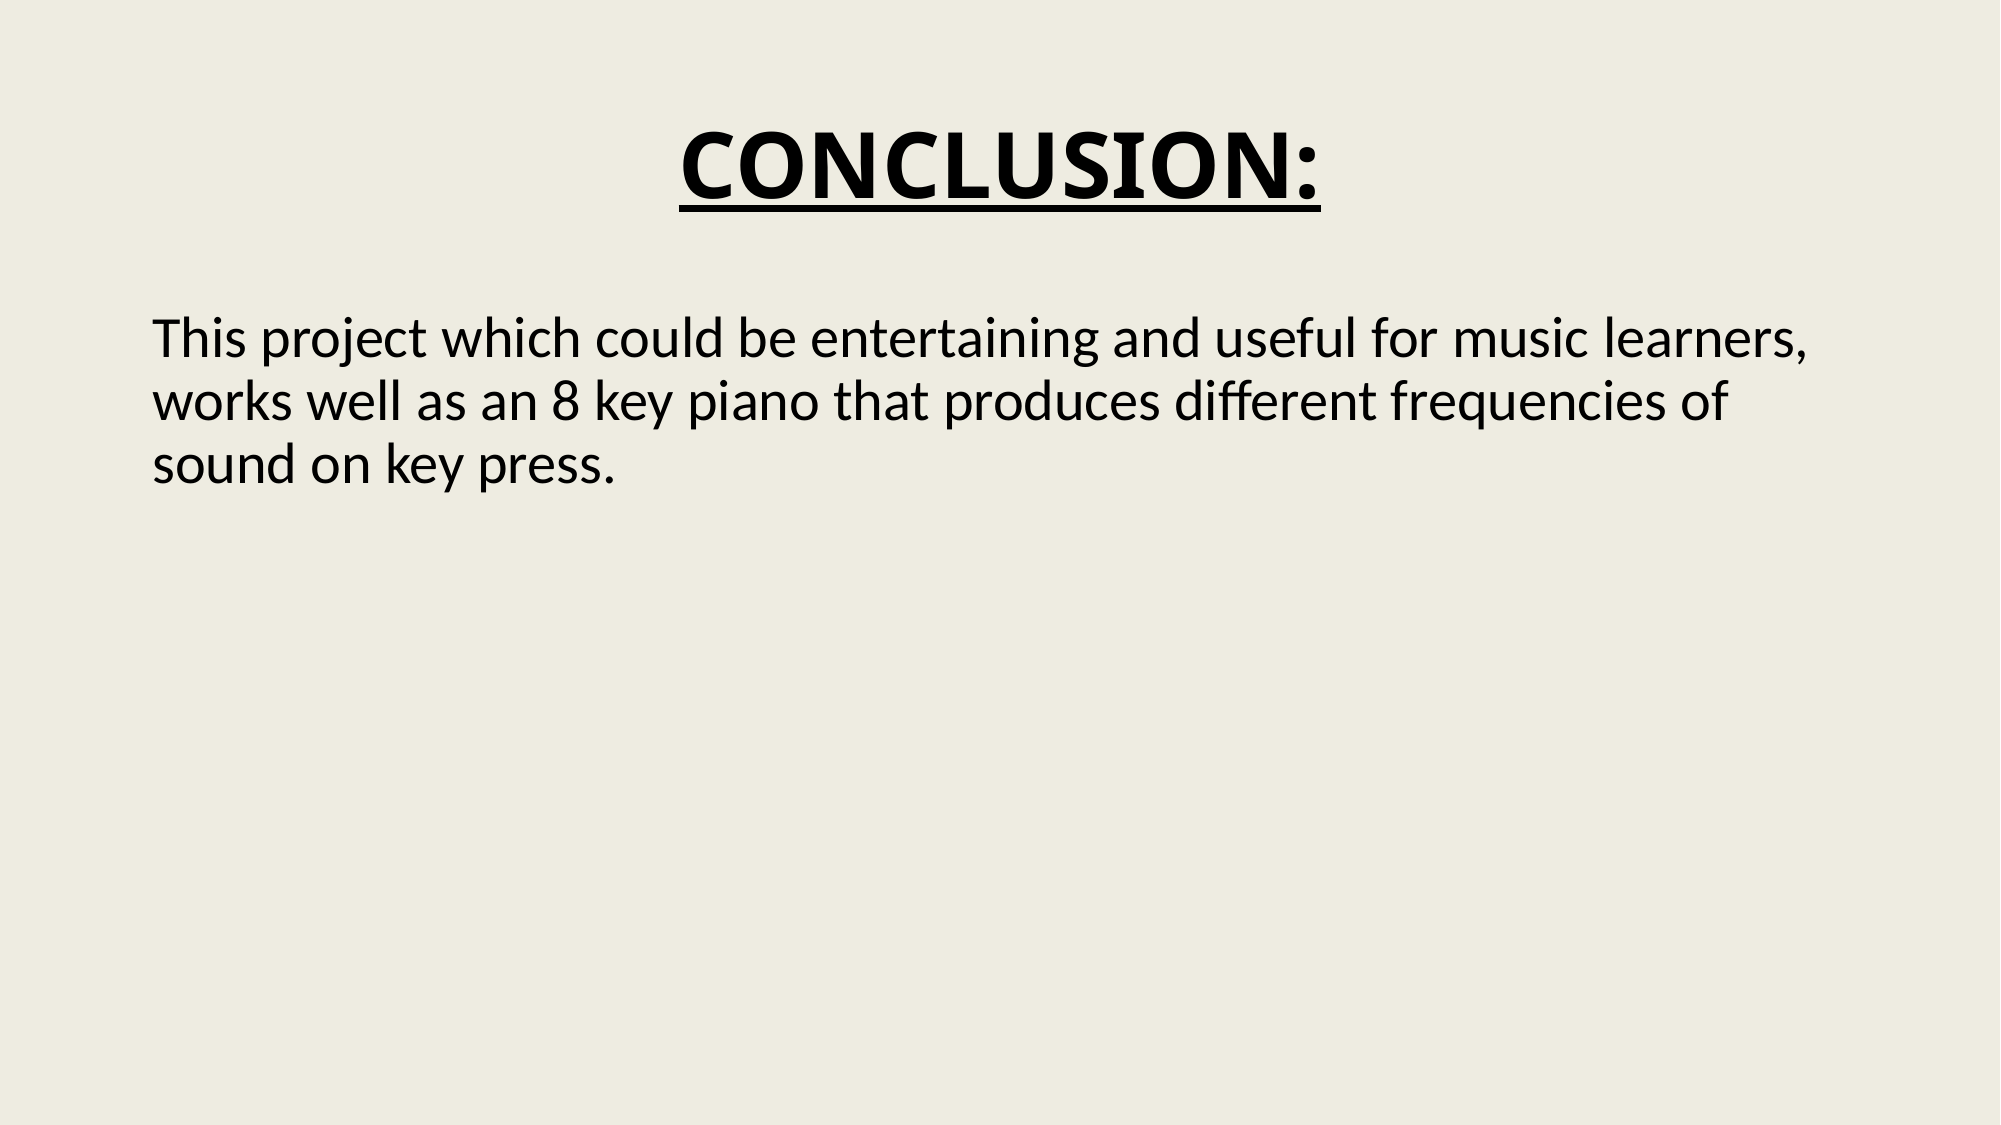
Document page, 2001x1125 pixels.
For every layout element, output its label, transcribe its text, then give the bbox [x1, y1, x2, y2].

title CONCLUSION: [137, 59, 1863, 278]
list This project which could be entertaining and useful for music learners, works well as an 8 key piano that produces different frequencies of sound on key press. [137, 299, 1863, 1014]
